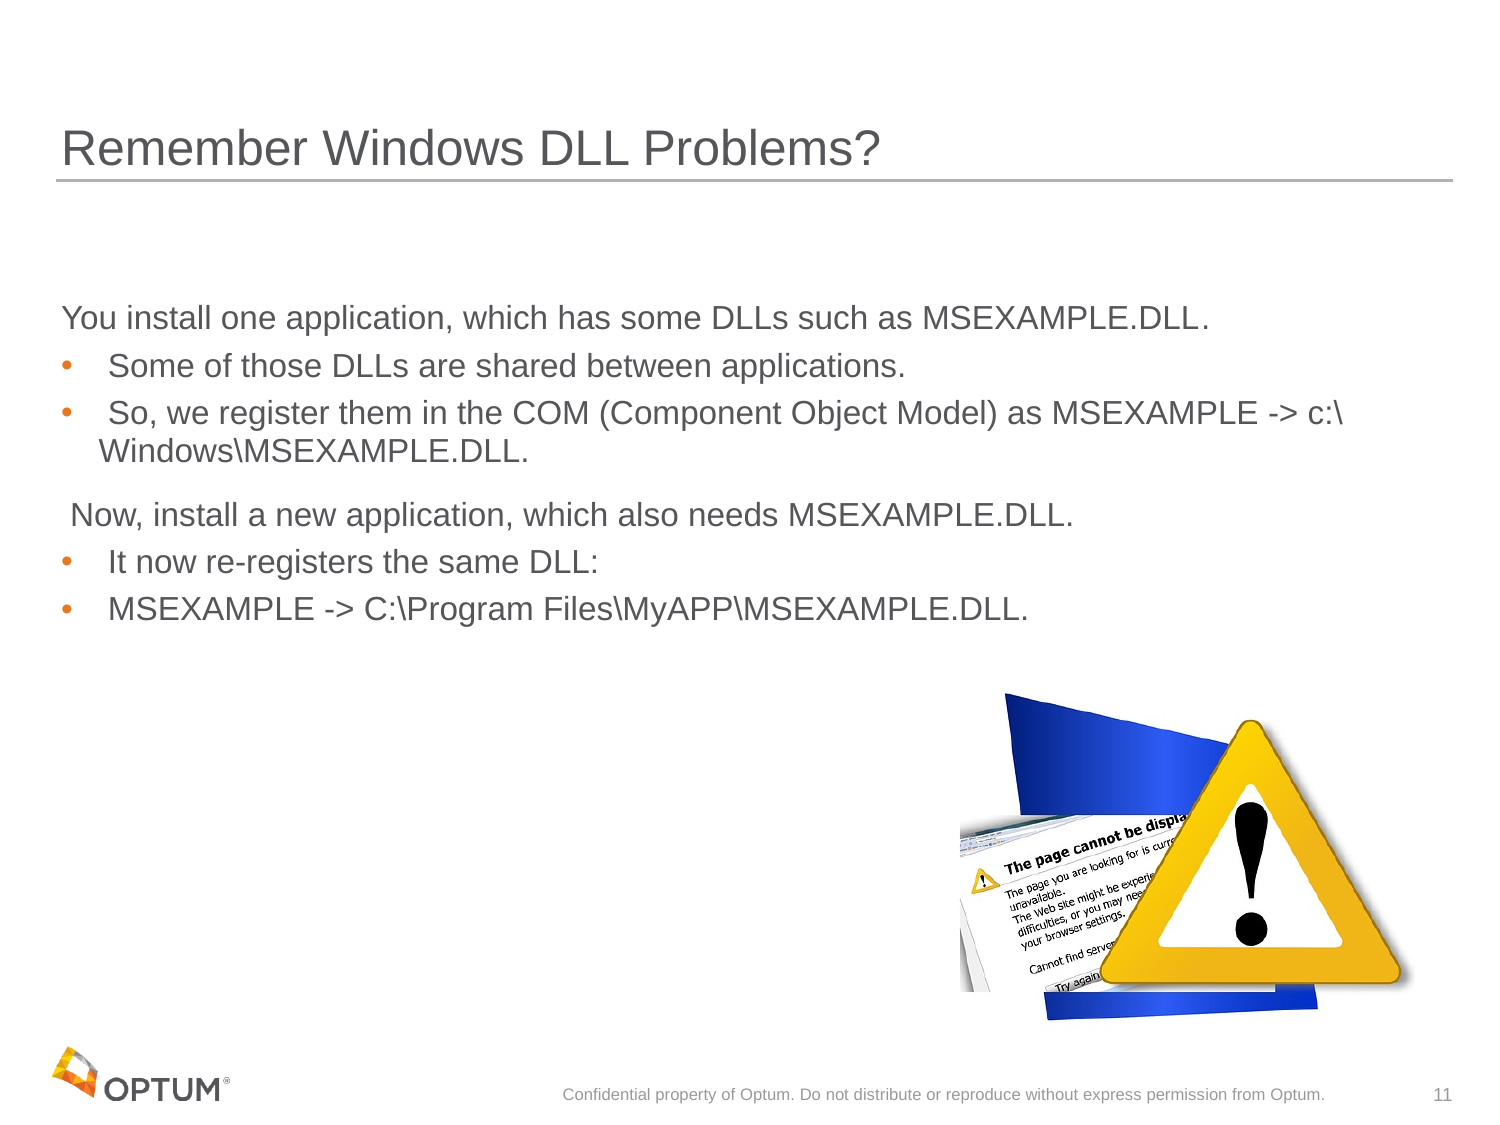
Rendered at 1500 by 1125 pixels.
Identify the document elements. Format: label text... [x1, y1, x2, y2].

slide_number 11 [1385, 1065, 1453, 1124]
picture [877, 657, 1453, 1065]
list You install one application, which has some DLLs such as MSEXAMPLE.DLL. Some of those DLLs are shared between applications. So, we register them in the COM (Component Object Model) as MSEXAMPLE -> c:\Windows\MSEXAMPLE.DLL. Now, install a new application, which also needs MSEXAMPLE.DLL. It now re-registers the same DLL: MSEXAMPLE -> C:\Program Files\MyAPP\MSEXAMPLE.DLL. [60, 299, 1454, 968]
footer Confidential property of Optum. Do not distribute or reproduce without express permission from Optum. [508, 1064, 1381, 1124]
picture [50, 1044, 231, 1101]
title Remember Windows DLL Problems? [60, 0, 1454, 177]
